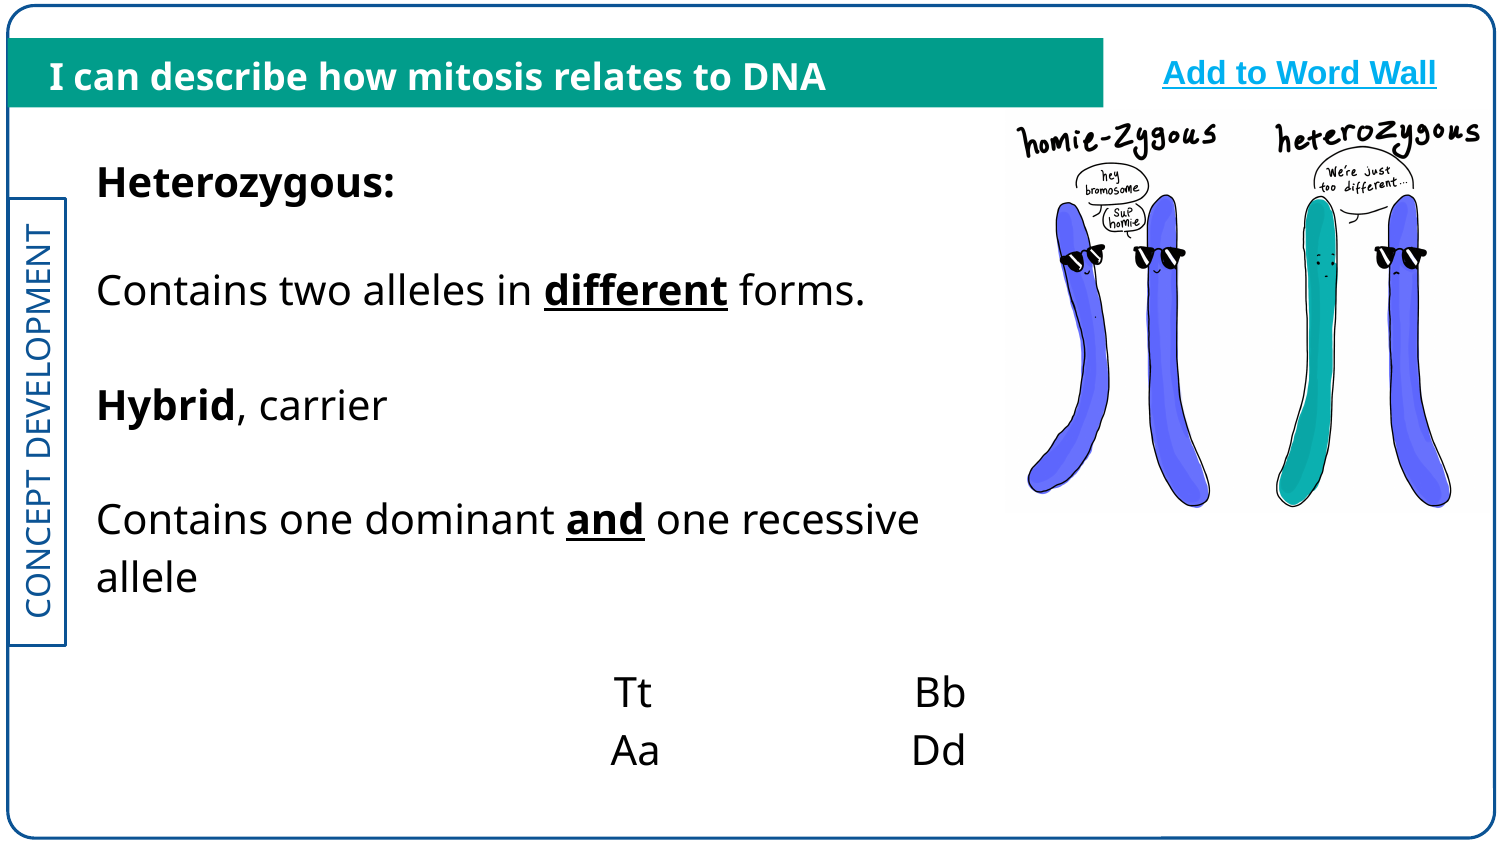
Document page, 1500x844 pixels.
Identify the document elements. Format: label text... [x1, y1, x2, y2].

picture [1005, 109, 1490, 513]
list Heterozygous: Contains two alleles in different forms. Hybrid, carrier Contains one dominant and one recessive allele Tt Bb Aa Dd [62, 133, 982, 801]
subtitle I can describe how mitosis relates to DNA [15, 43, 1097, 101]
text_box Add to Word Wall [1132, 44, 1467, 99]
